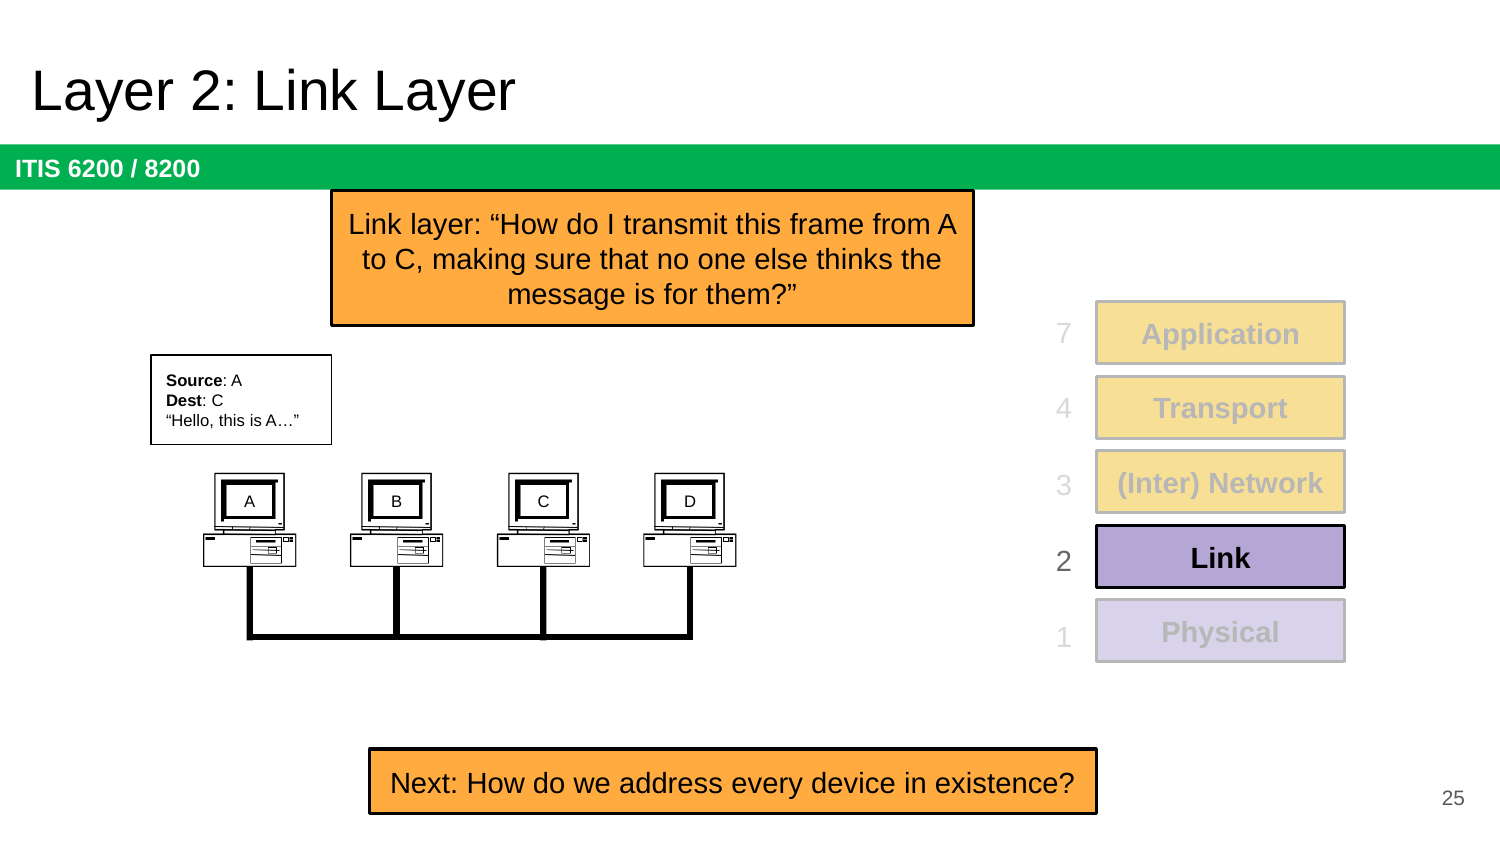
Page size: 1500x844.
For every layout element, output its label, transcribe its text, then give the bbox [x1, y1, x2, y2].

text_box 1 [1040, 603, 1083, 669]
text_box (Inter) Network [1096, 450, 1345, 513]
text_box Physical [1096, 599, 1345, 662]
text_box Transport [1096, 376, 1345, 439]
text_box Next: How do we address every device in existence? [369, 748, 1097, 814]
text_box 4 [1040, 373, 1083, 439]
text_box Source: A Dest: C “Hello, this is A…” [151, 354, 332, 445]
text_box 7 [1040, 299, 1083, 365]
text_box Link [1096, 525, 1345, 588]
picture [202, 472, 297, 568]
text_box 2 [1040, 527, 1083, 593]
text_box Application [1096, 301, 1345, 364]
text_box 3 [1040, 451, 1083, 517]
title Layer 2: Link Layer [16, 44, 1415, 139]
slide_number 25 [1389, 764, 1480, 830]
picture [496, 472, 591, 568]
text_box Link layer: “How do I transmit this frame from A to C, making sure that no one else thinks the message is for them?” [331, 190, 974, 326]
picture [643, 472, 738, 568]
picture [349, 472, 444, 568]
